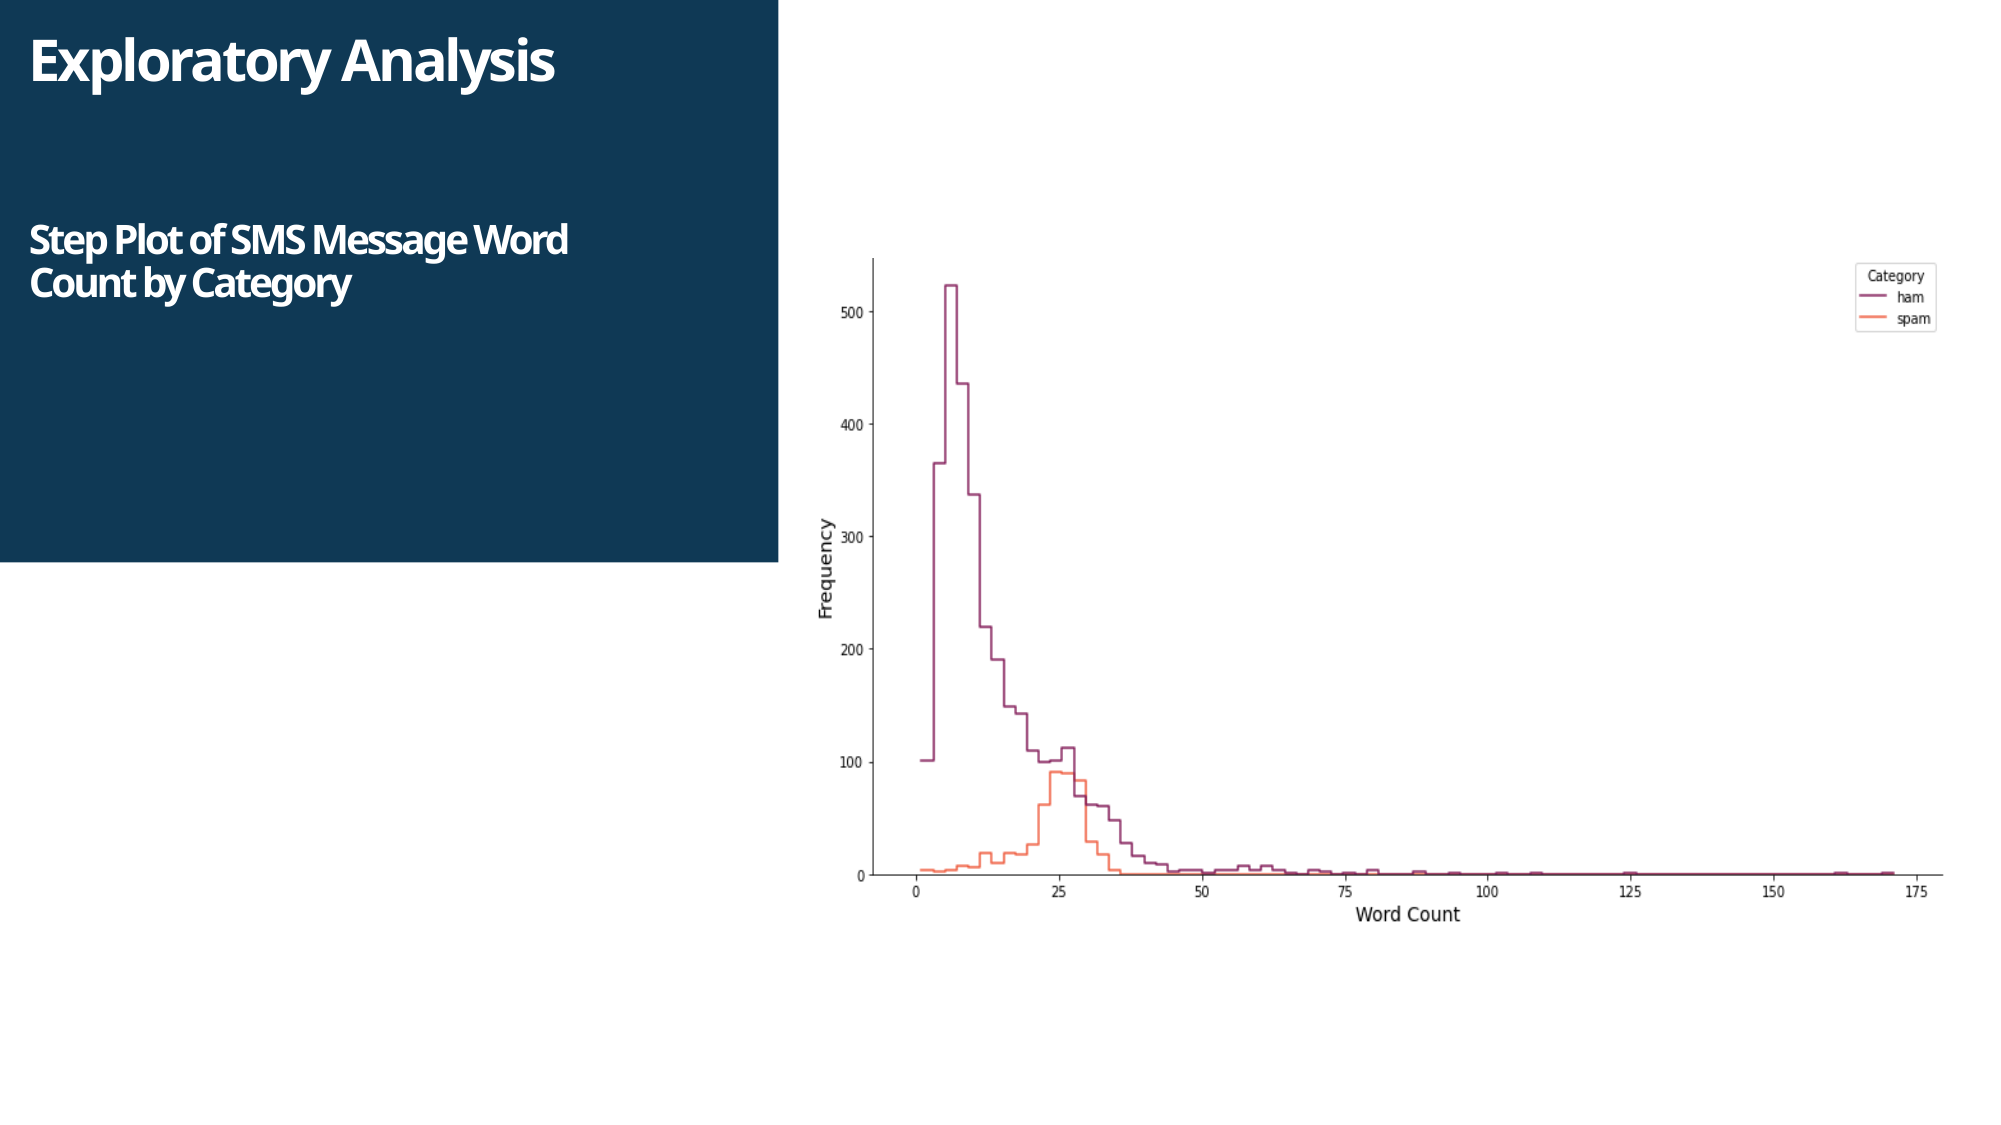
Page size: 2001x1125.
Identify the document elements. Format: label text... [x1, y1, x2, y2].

title Exploratory Analysis Step Plot of SMS Message Word Count by Category [28, 24, 670, 315]
picture [810, 258, 1960, 940]
